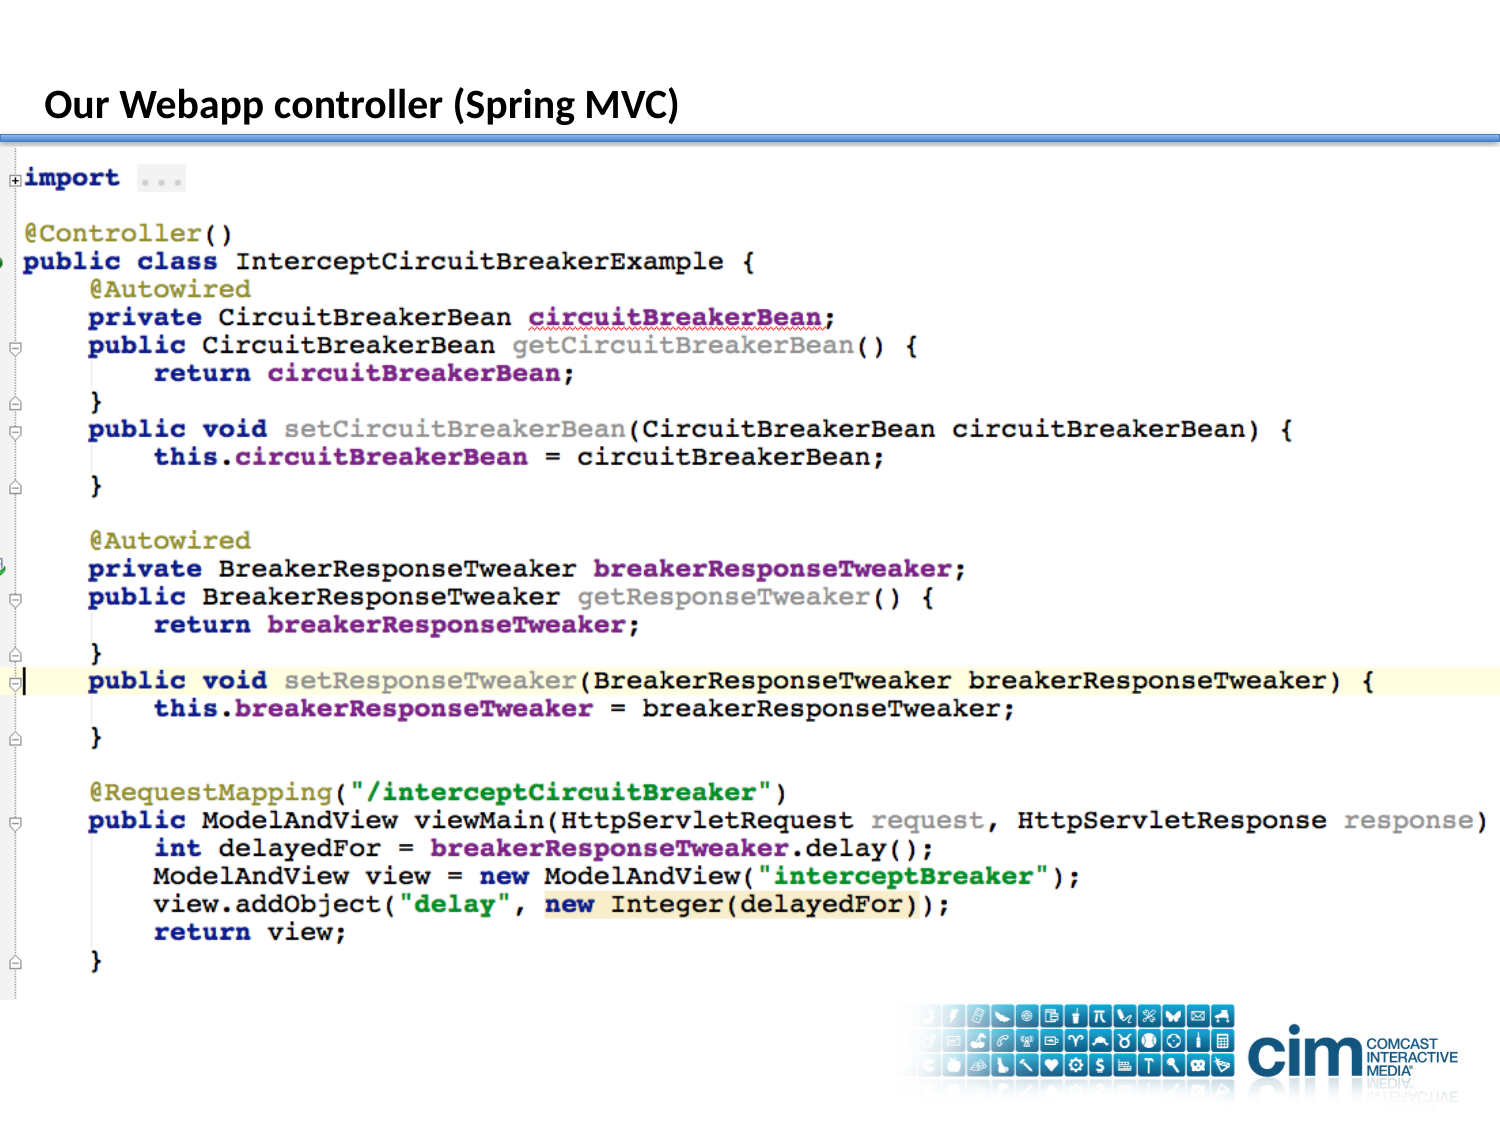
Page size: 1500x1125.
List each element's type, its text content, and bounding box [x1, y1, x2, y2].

picture [0, 142, 1500, 1125]
title Our Webapp controller (Spring MVC) [31, 74, 1453, 134]
picture [0, 0, 1500, 134]
